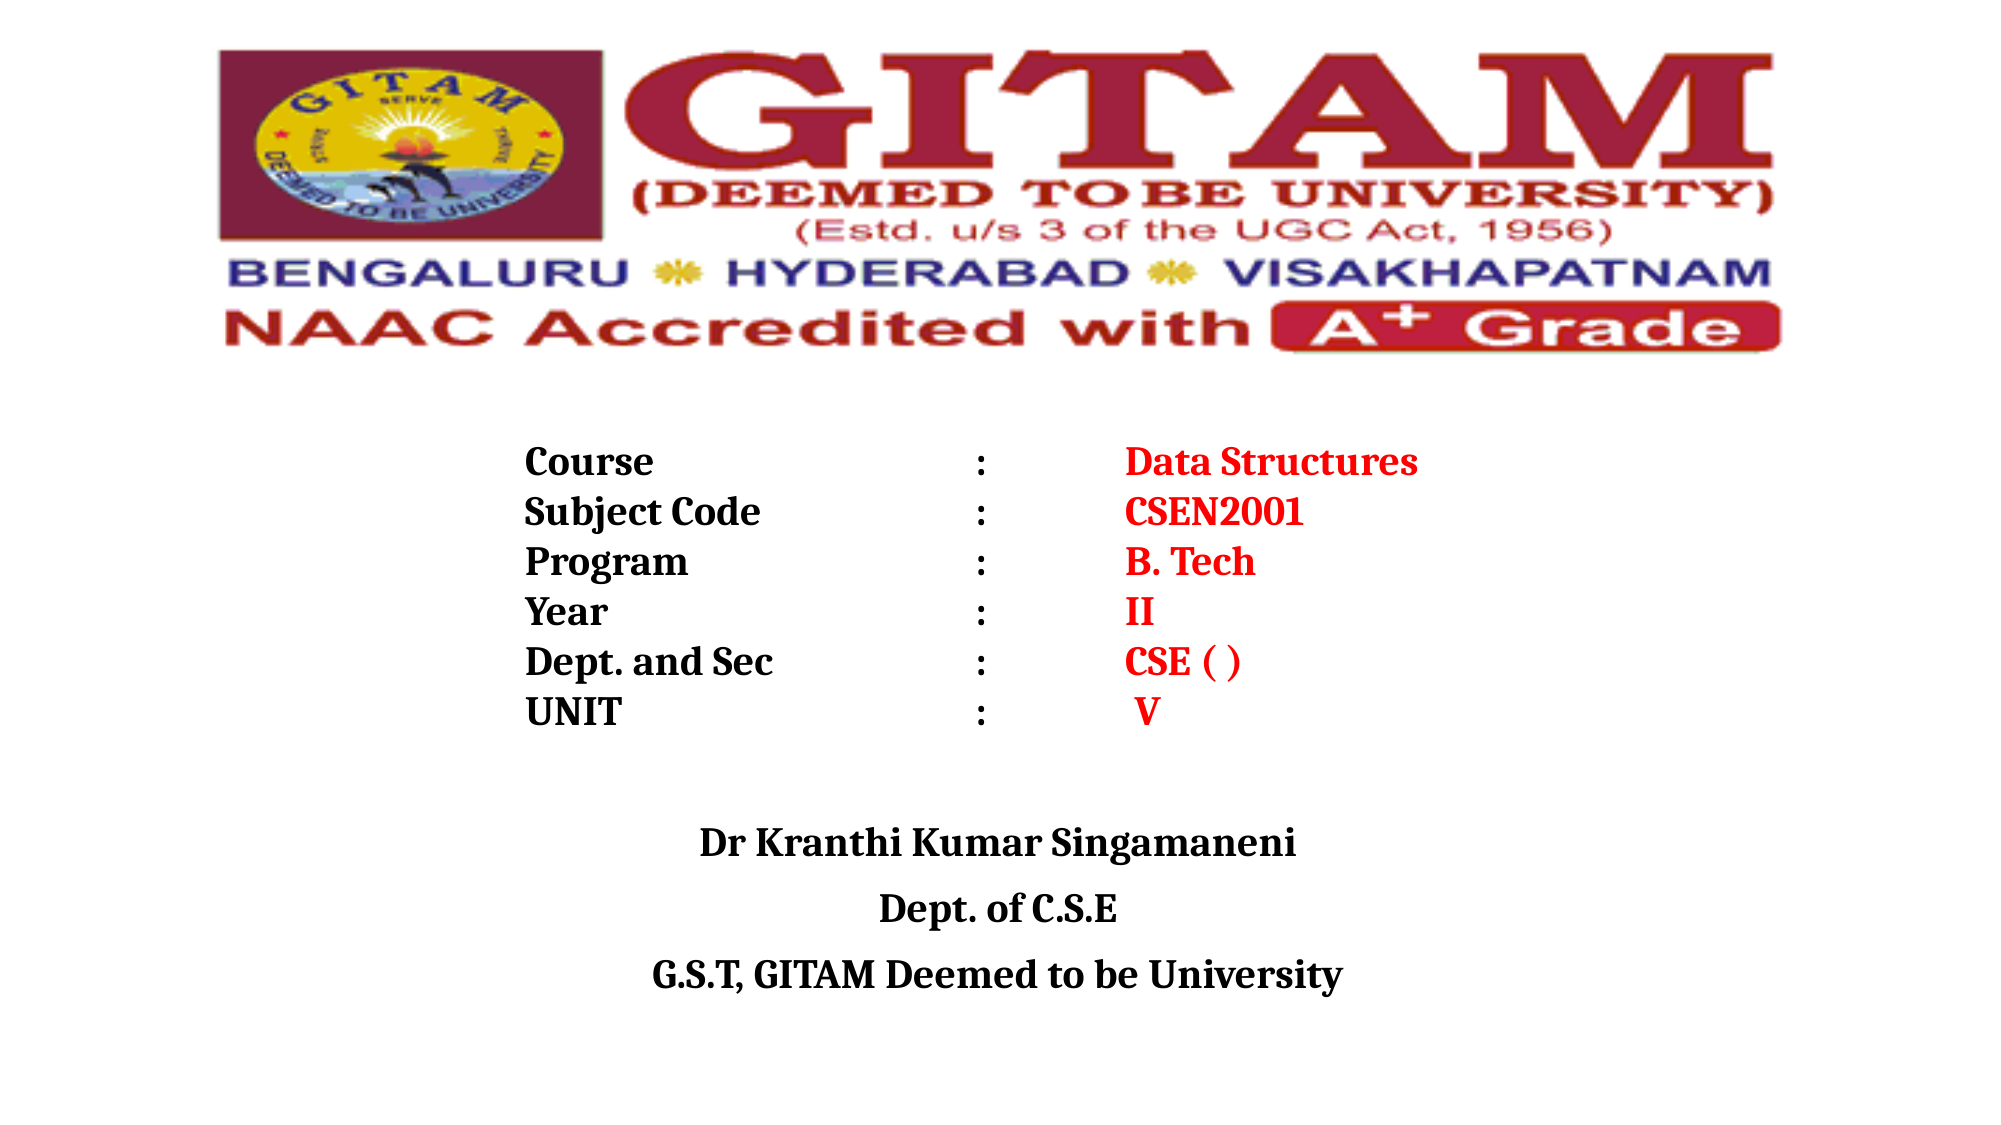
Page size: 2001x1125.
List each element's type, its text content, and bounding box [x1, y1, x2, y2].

list Course : Data Structures Subject Code : CSEN2001 Program : B. Tech Year : II Dept. and Sec : CSE ( ) UNIT : V Dr Kranthi Kumar Singamaneni Dept. of C.S.E G.S.T, GITAM Deemed to be University [210, 426, 1786, 1055]
picture [210, 40, 1786, 369]
